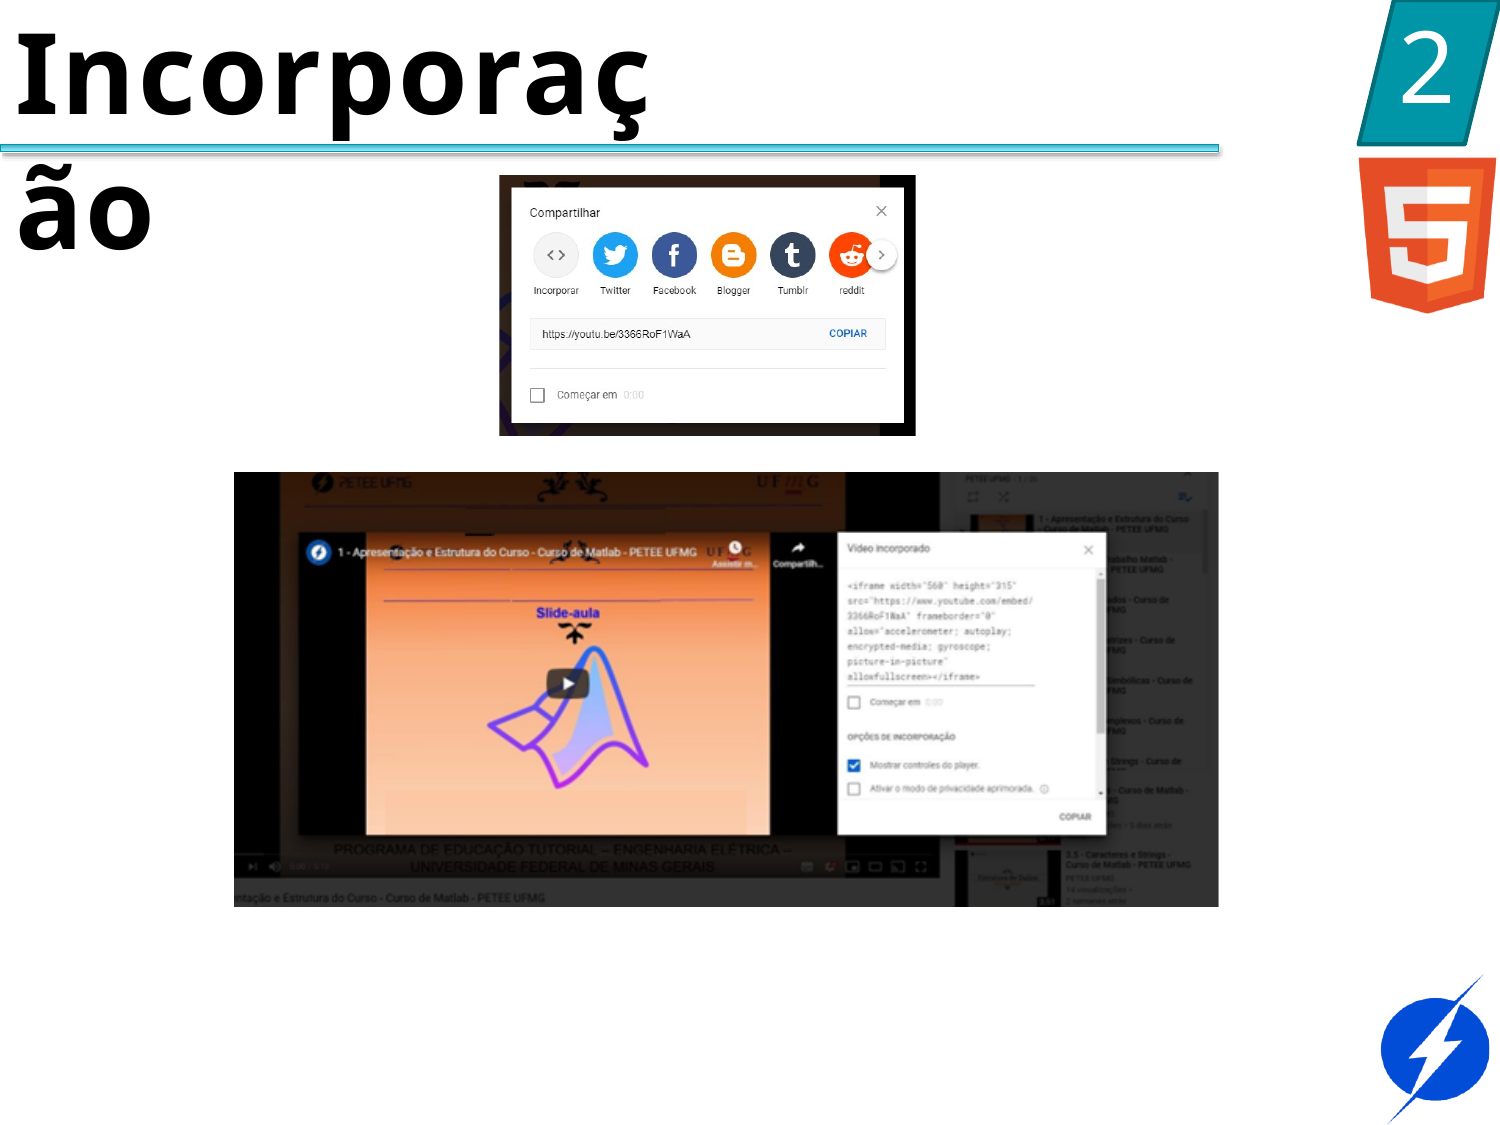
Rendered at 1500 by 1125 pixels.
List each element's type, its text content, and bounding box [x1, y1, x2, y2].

text_box [1358, 157, 1497, 315]
title Incorporação [12, 170, 723, 273]
title Incorporação [12, 0, 723, 140]
text_box [499, 175, 916, 436]
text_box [1356, 0, 1500, 149]
text_box [1380, 973, 1490, 1125]
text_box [0, 141, 1226, 162]
picture [233, 472, 1222, 907]
